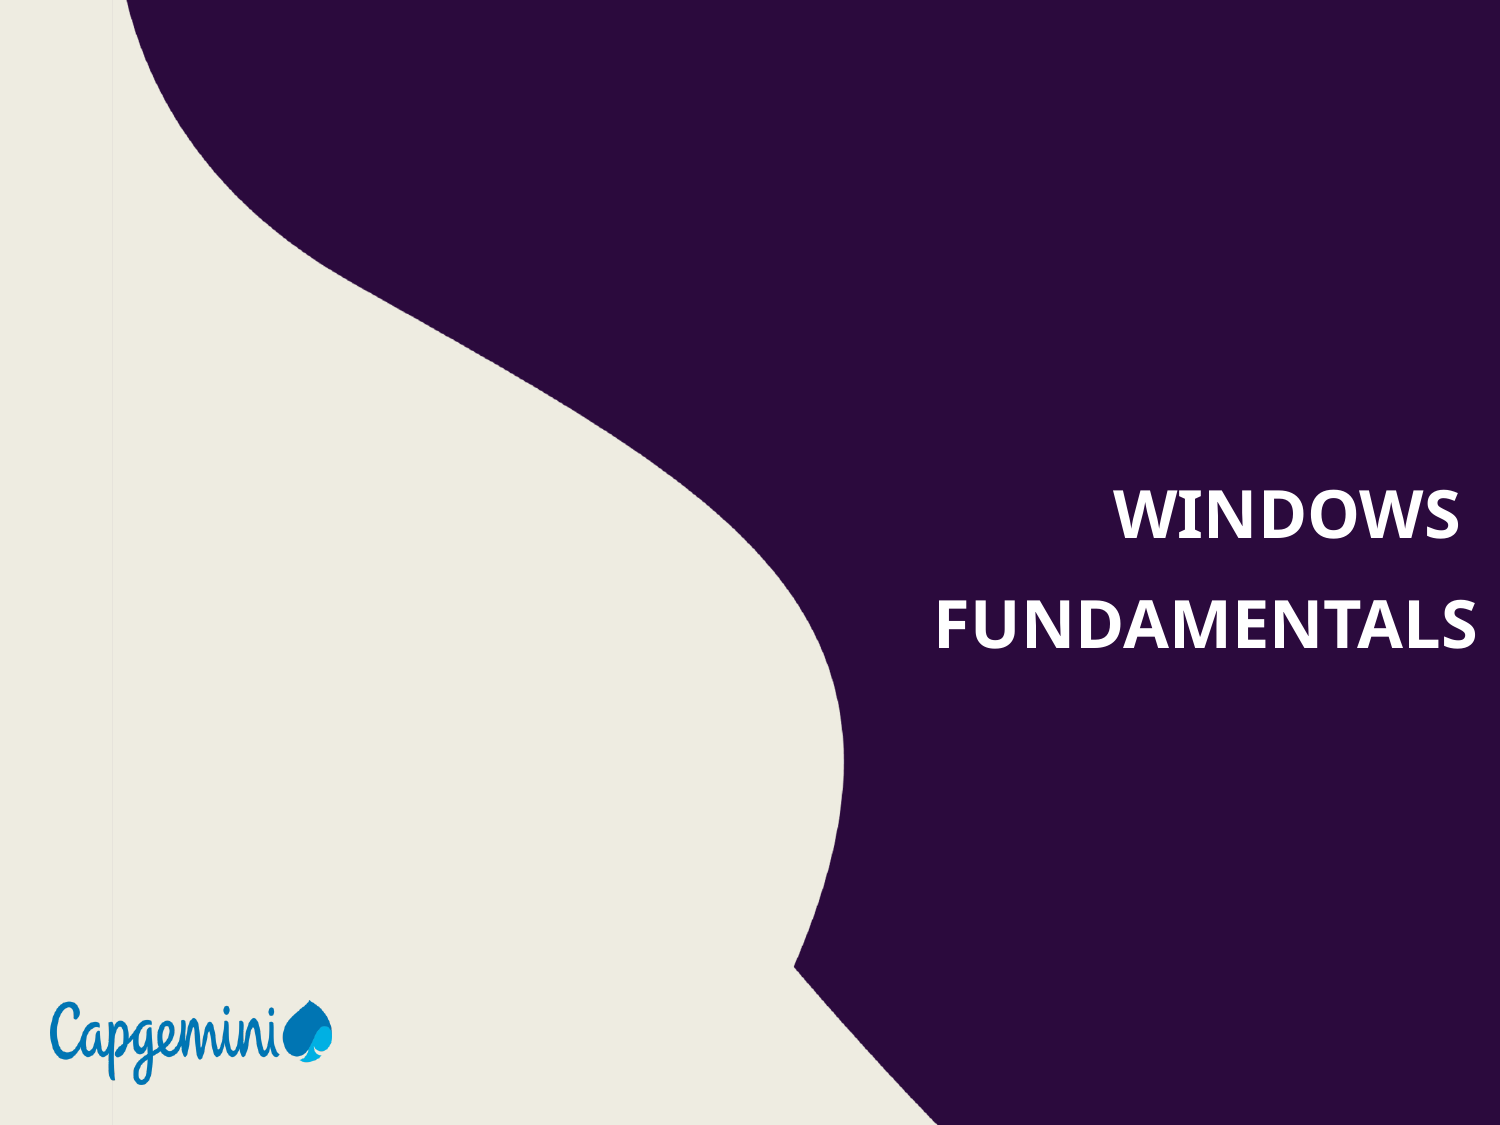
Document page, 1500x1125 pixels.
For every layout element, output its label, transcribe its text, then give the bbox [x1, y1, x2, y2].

picture [50, 0, 1500, 1125]
picture [163, 1027, 169, 1042]
picture [139, 1061, 147, 1079]
list WINDOWS FUNDAMENTALS [687, 474, 1494, 669]
picture [115, 1028, 123, 1050]
